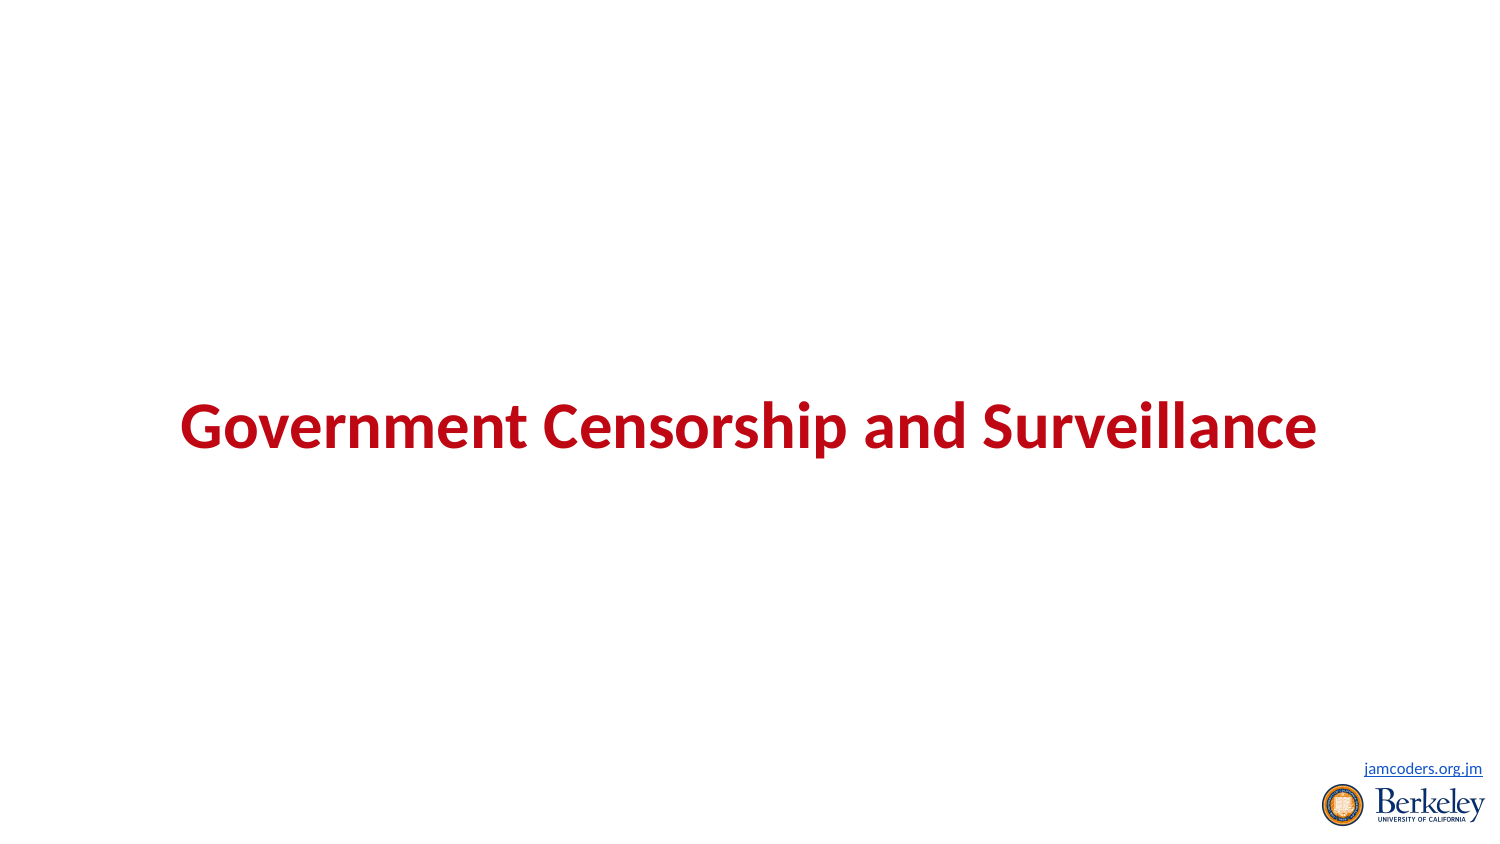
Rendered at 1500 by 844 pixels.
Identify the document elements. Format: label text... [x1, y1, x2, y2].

title Government Censorship and Surveillance [152, 351, 1348, 493]
picture [1321, 782, 1486, 827]
